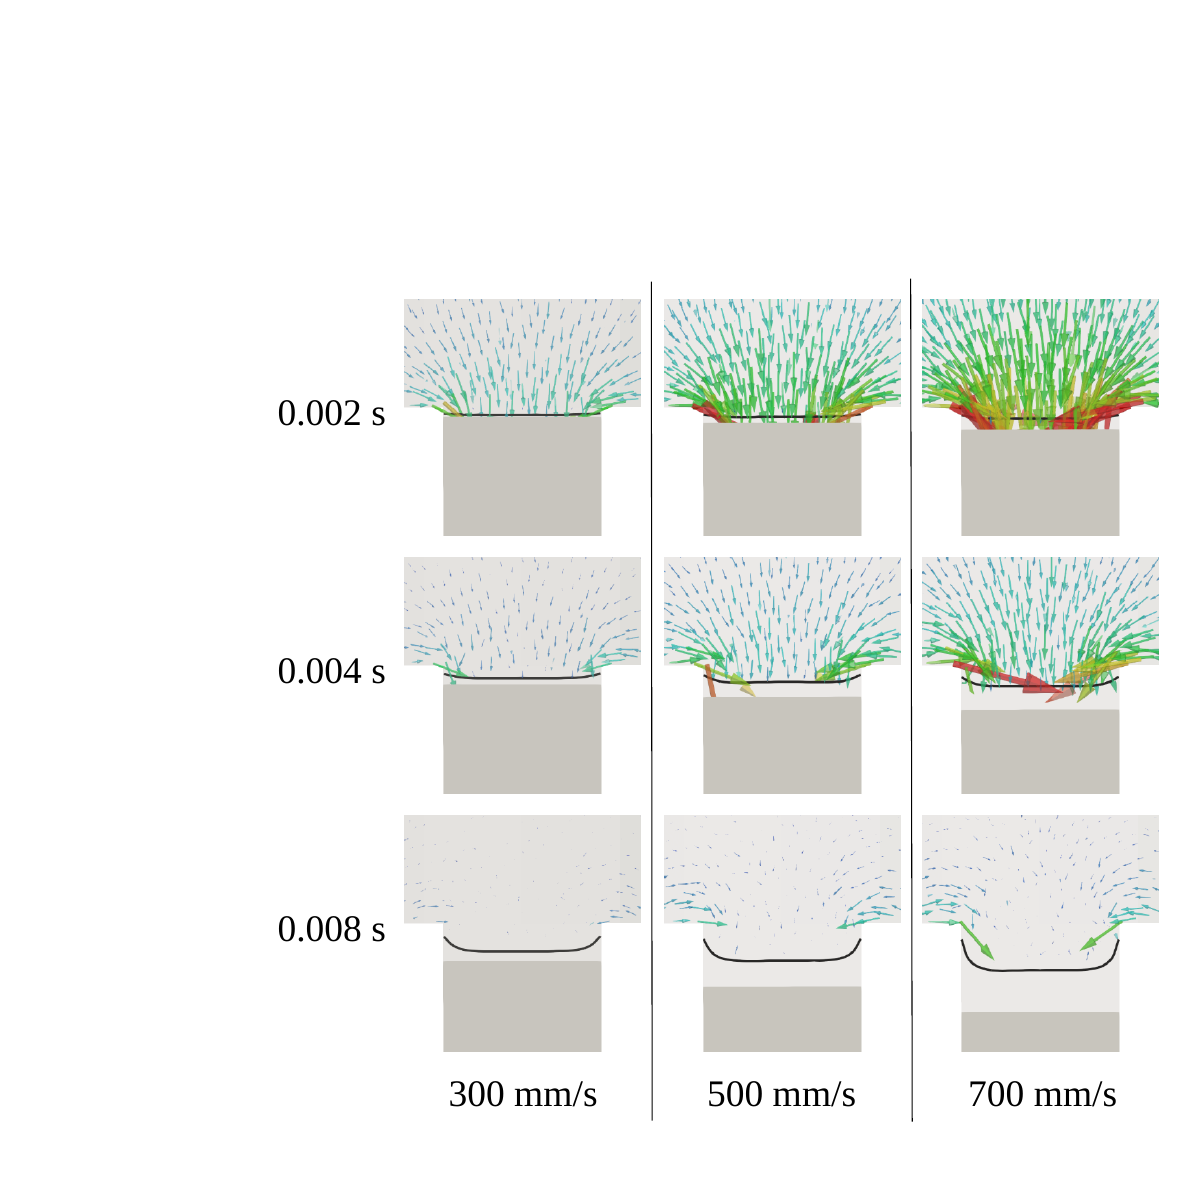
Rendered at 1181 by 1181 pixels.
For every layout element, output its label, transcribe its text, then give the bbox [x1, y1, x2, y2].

text_box 500 mm/s [663, 1061, 900, 1121]
picture [663, 815, 901, 1052]
text_box 0.008 s [258, 896, 404, 957]
picture [922, 299, 1159, 536]
picture [922, 557, 1159, 794]
picture [404, 299, 641, 536]
picture [404, 815, 641, 1052]
text_box 300 mm/s [405, 1061, 641, 1121]
picture [404, 557, 641, 794]
text_box 700 mm/s [926, 1061, 1159, 1122]
picture [921, 815, 1159, 1052]
text_box 0.002 s [258, 380, 404, 440]
picture [663, 299, 901, 536]
picture [663, 557, 901, 794]
text_box 0.004 s [258, 638, 404, 699]
